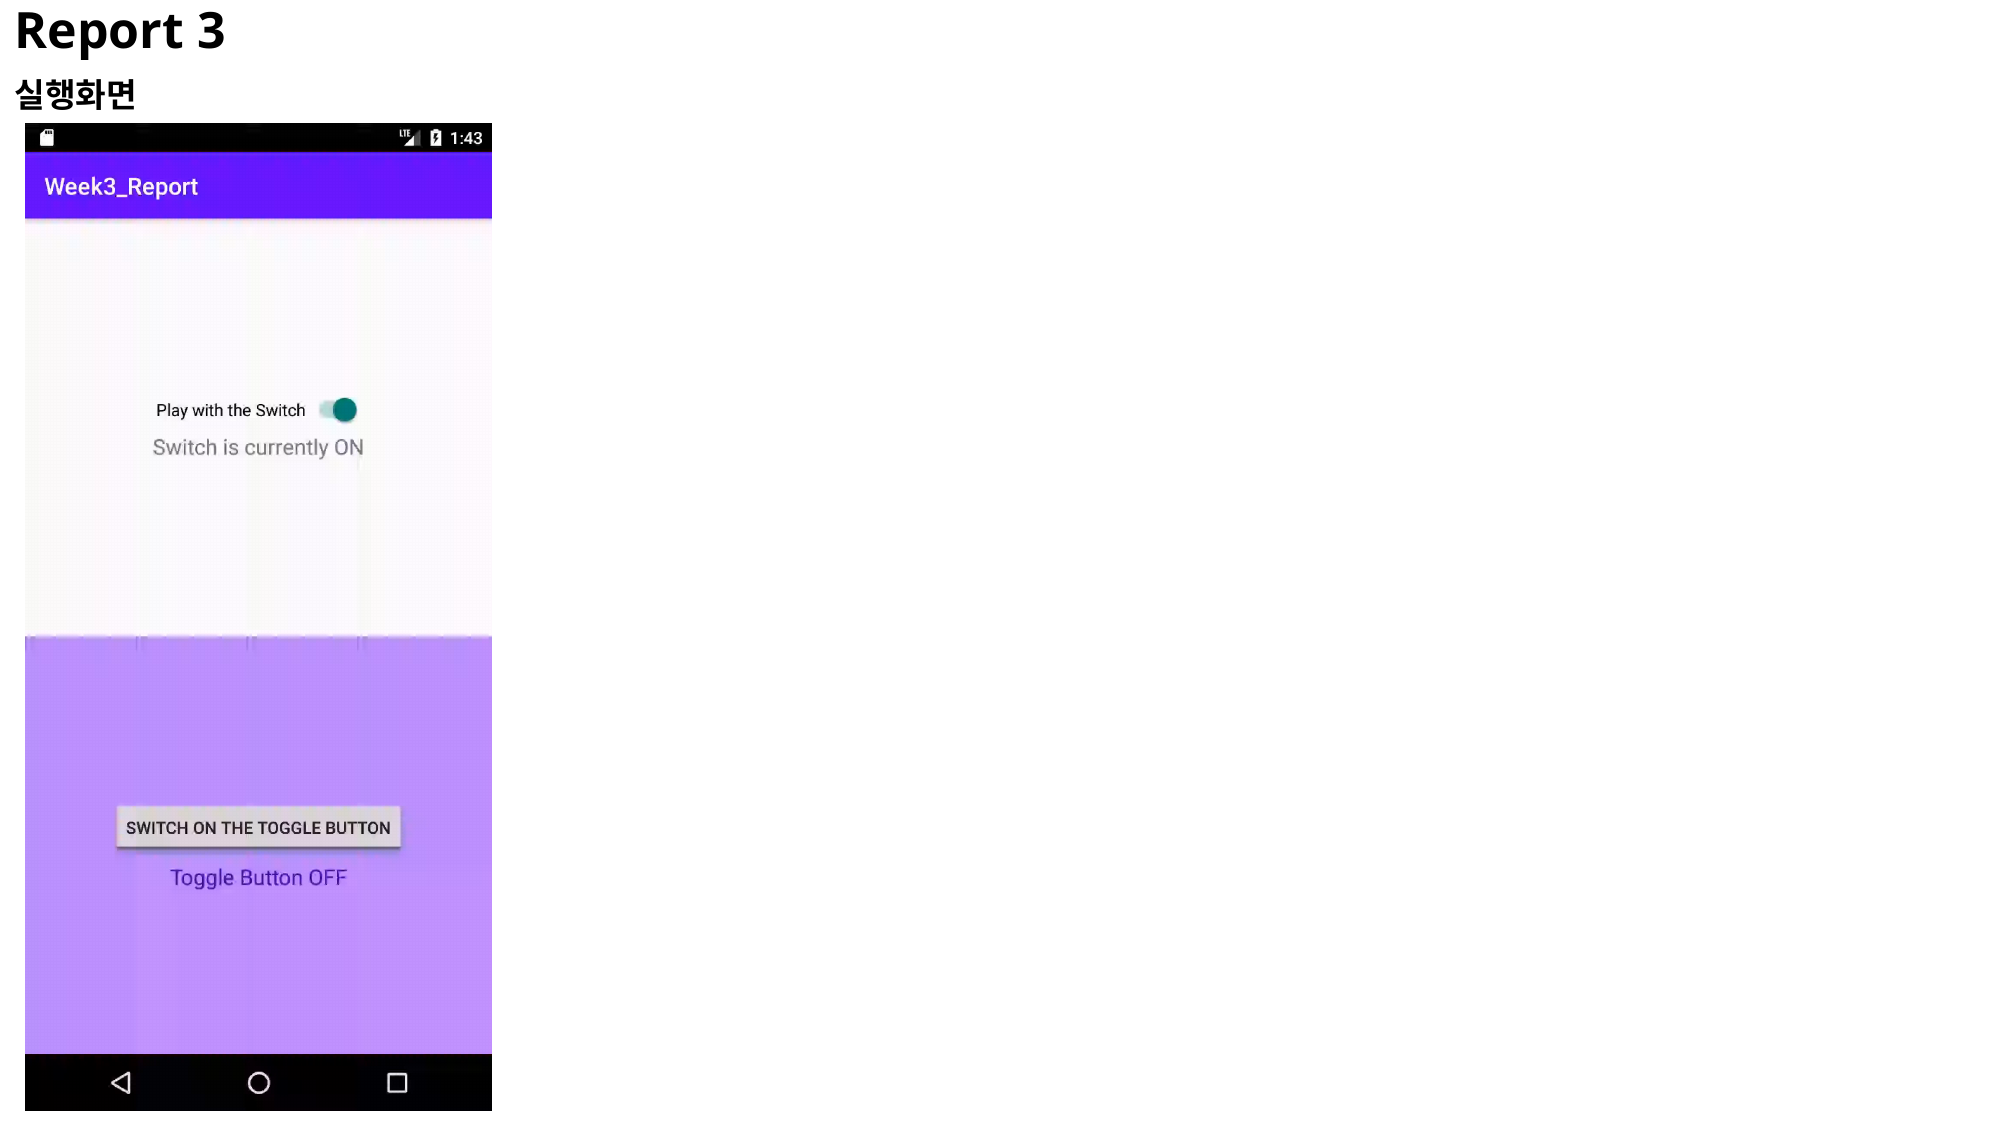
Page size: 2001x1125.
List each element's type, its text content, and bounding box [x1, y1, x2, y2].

text_box 실행화면 [0, 67, 643, 122]
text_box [24, 122, 493, 1112]
text_box Report 3 [0, 0, 254, 67]
